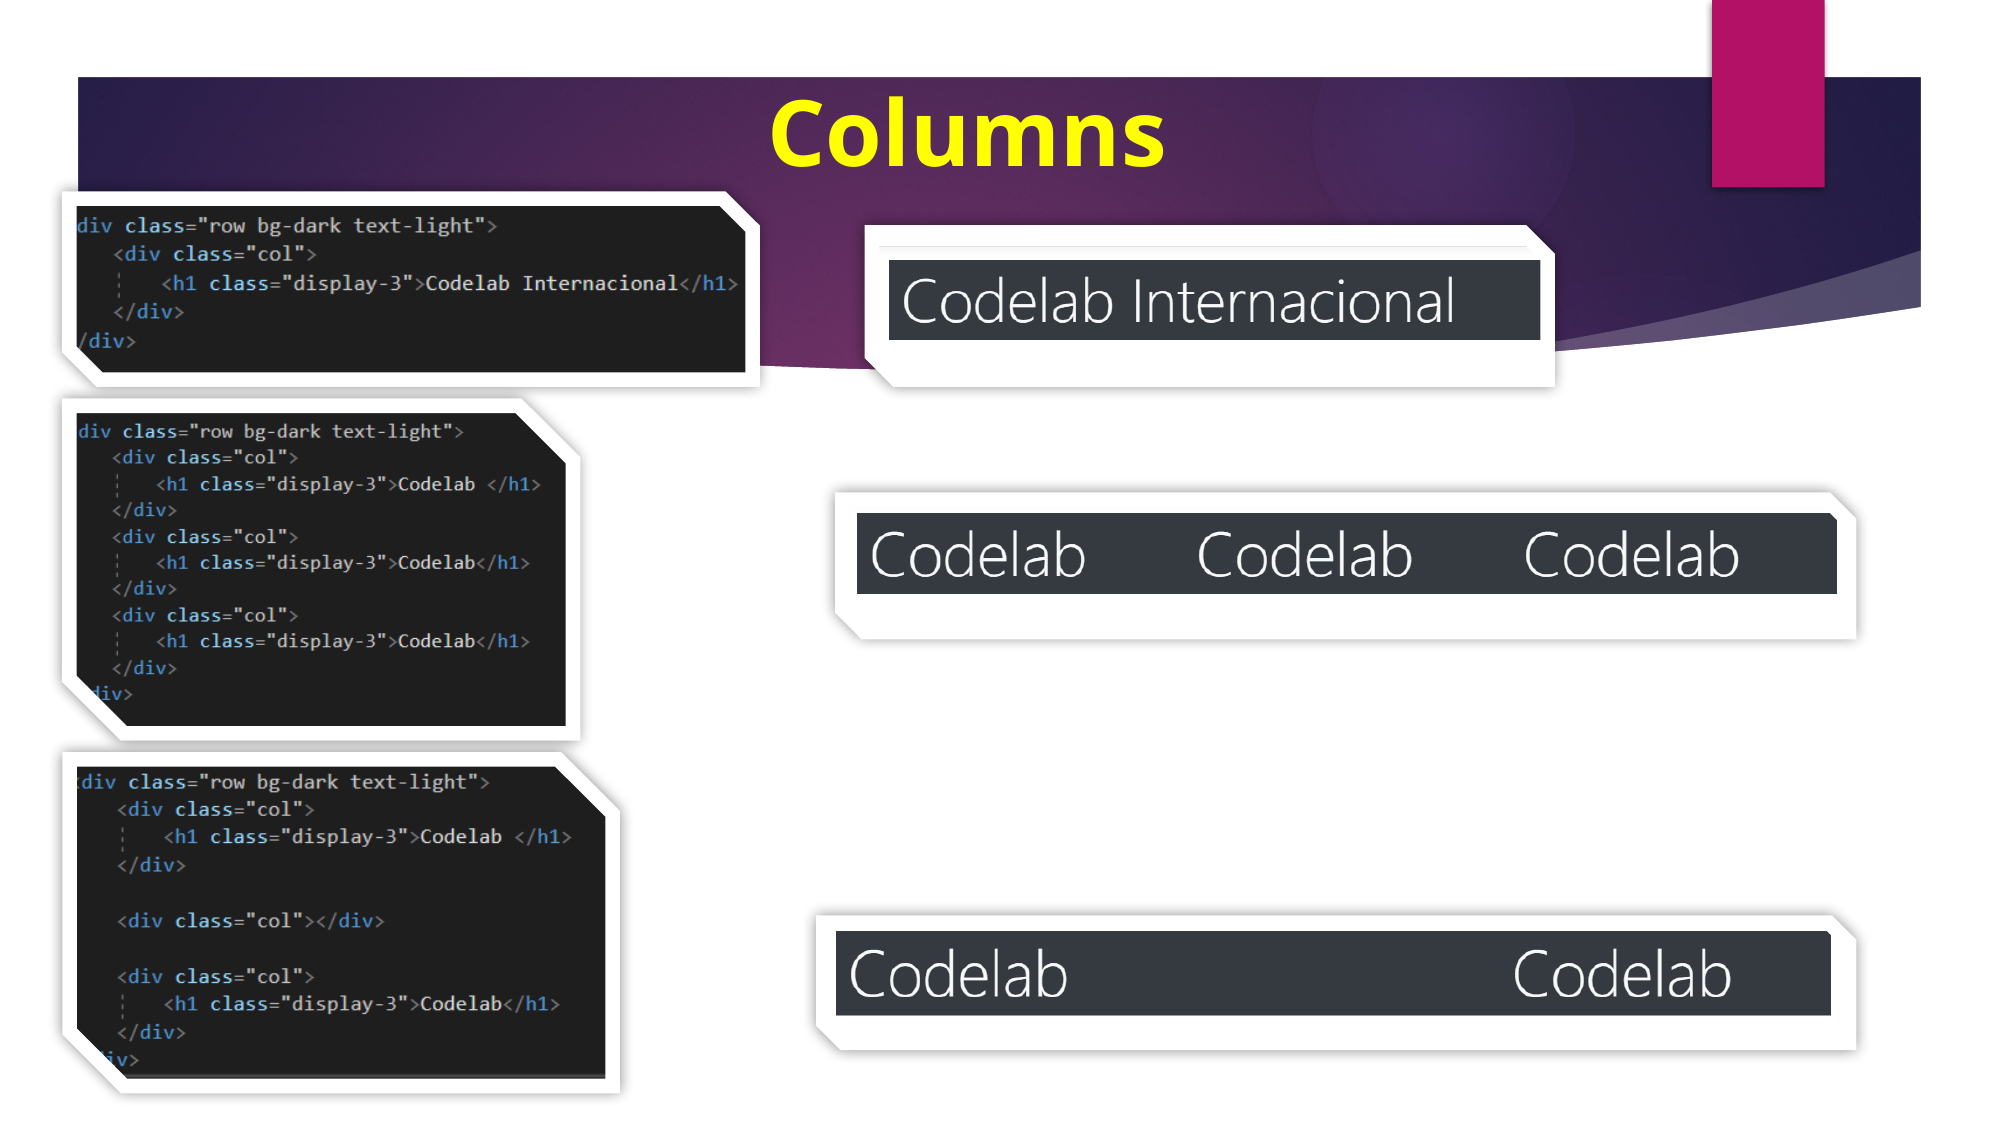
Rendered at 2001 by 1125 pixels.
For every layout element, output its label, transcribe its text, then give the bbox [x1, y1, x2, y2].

picture [69, 759, 613, 1087]
picture [871, 232, 1548, 380]
text_box Columns [752, 67, 1753, 193]
picture [69, 405, 574, 734]
picture [842, 499, 1850, 633]
picture [823, 922, 1850, 1043]
picture [69, 198, 753, 380]
